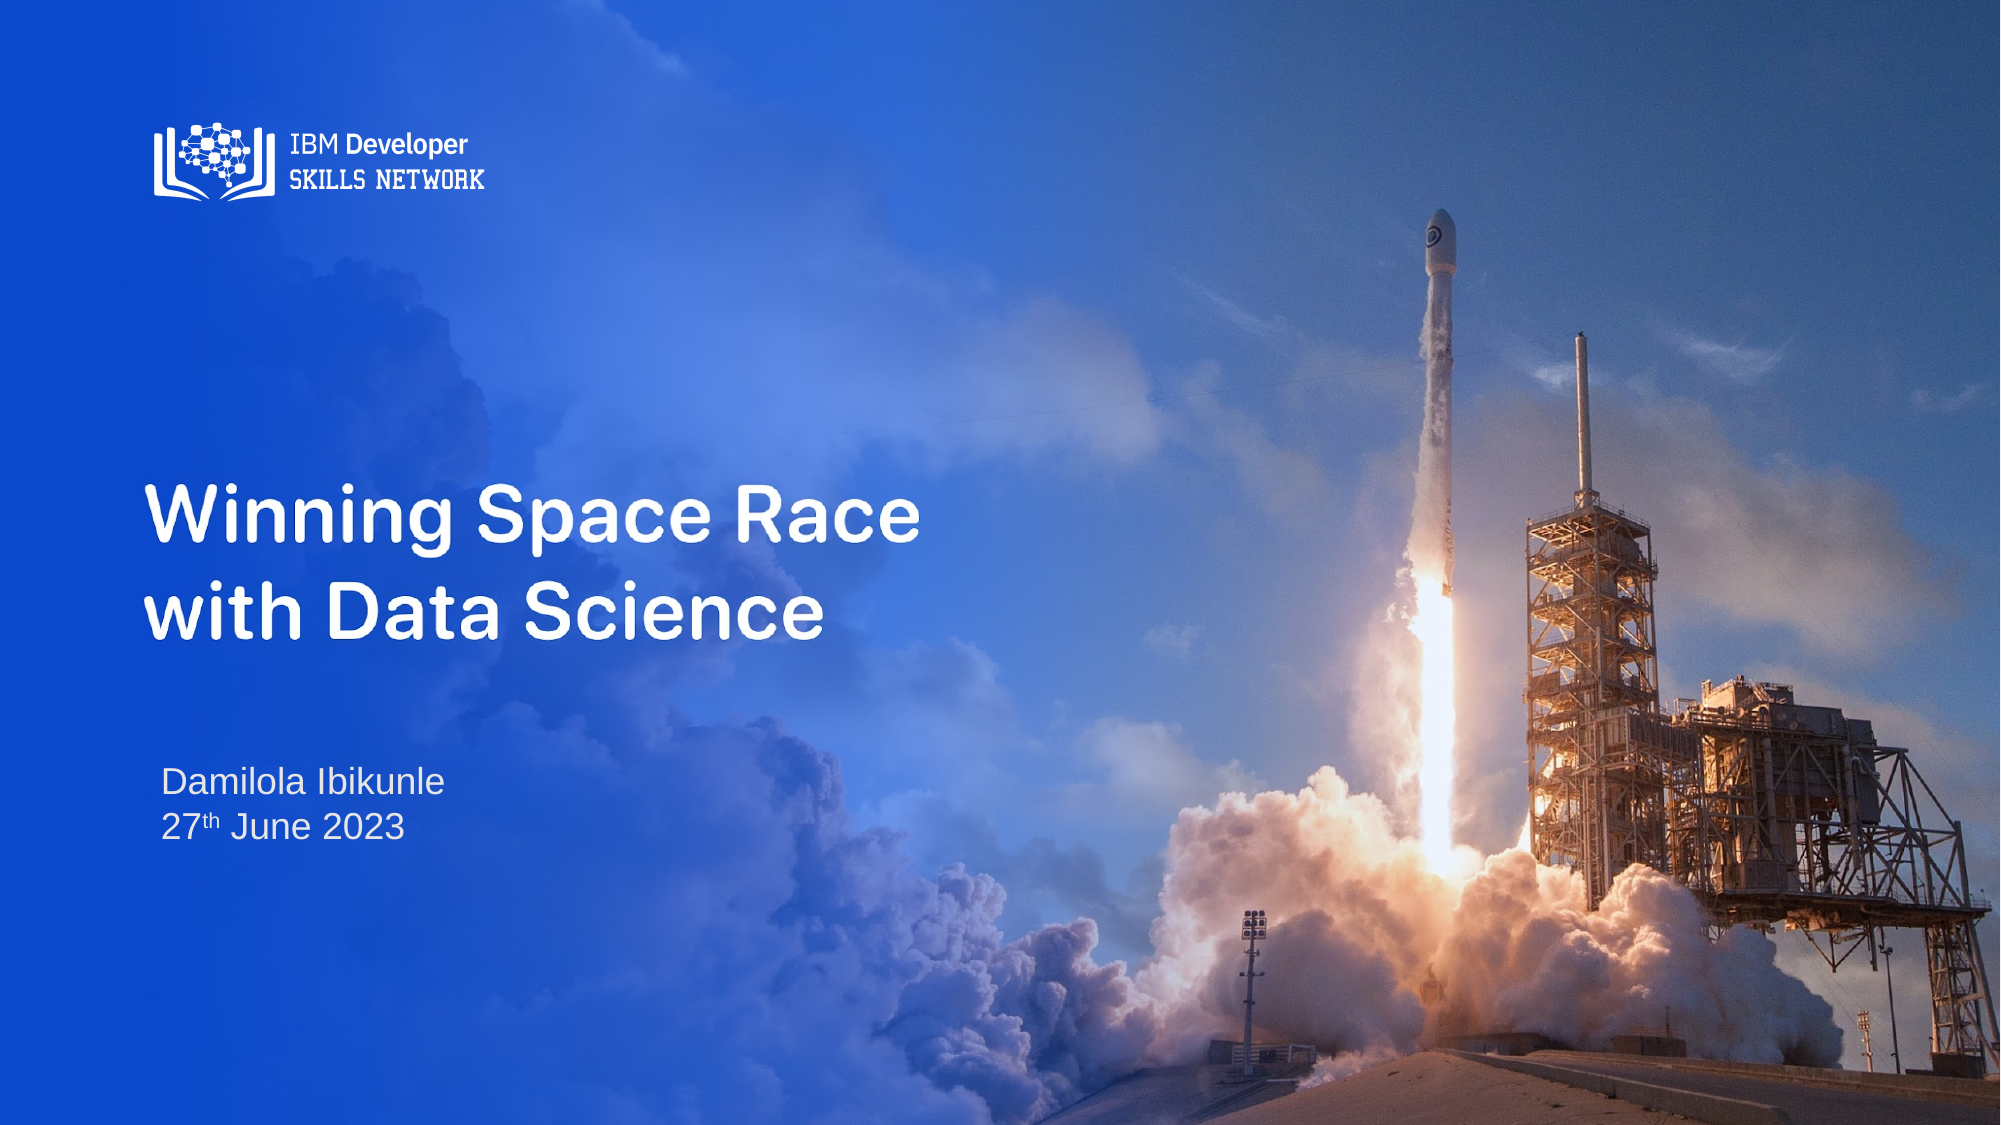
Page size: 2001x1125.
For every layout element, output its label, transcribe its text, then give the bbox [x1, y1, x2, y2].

text_box Damilola Ibikunle 27th June 2023 [145, 749, 559, 855]
picture [0, 0, 2001, 1125]
